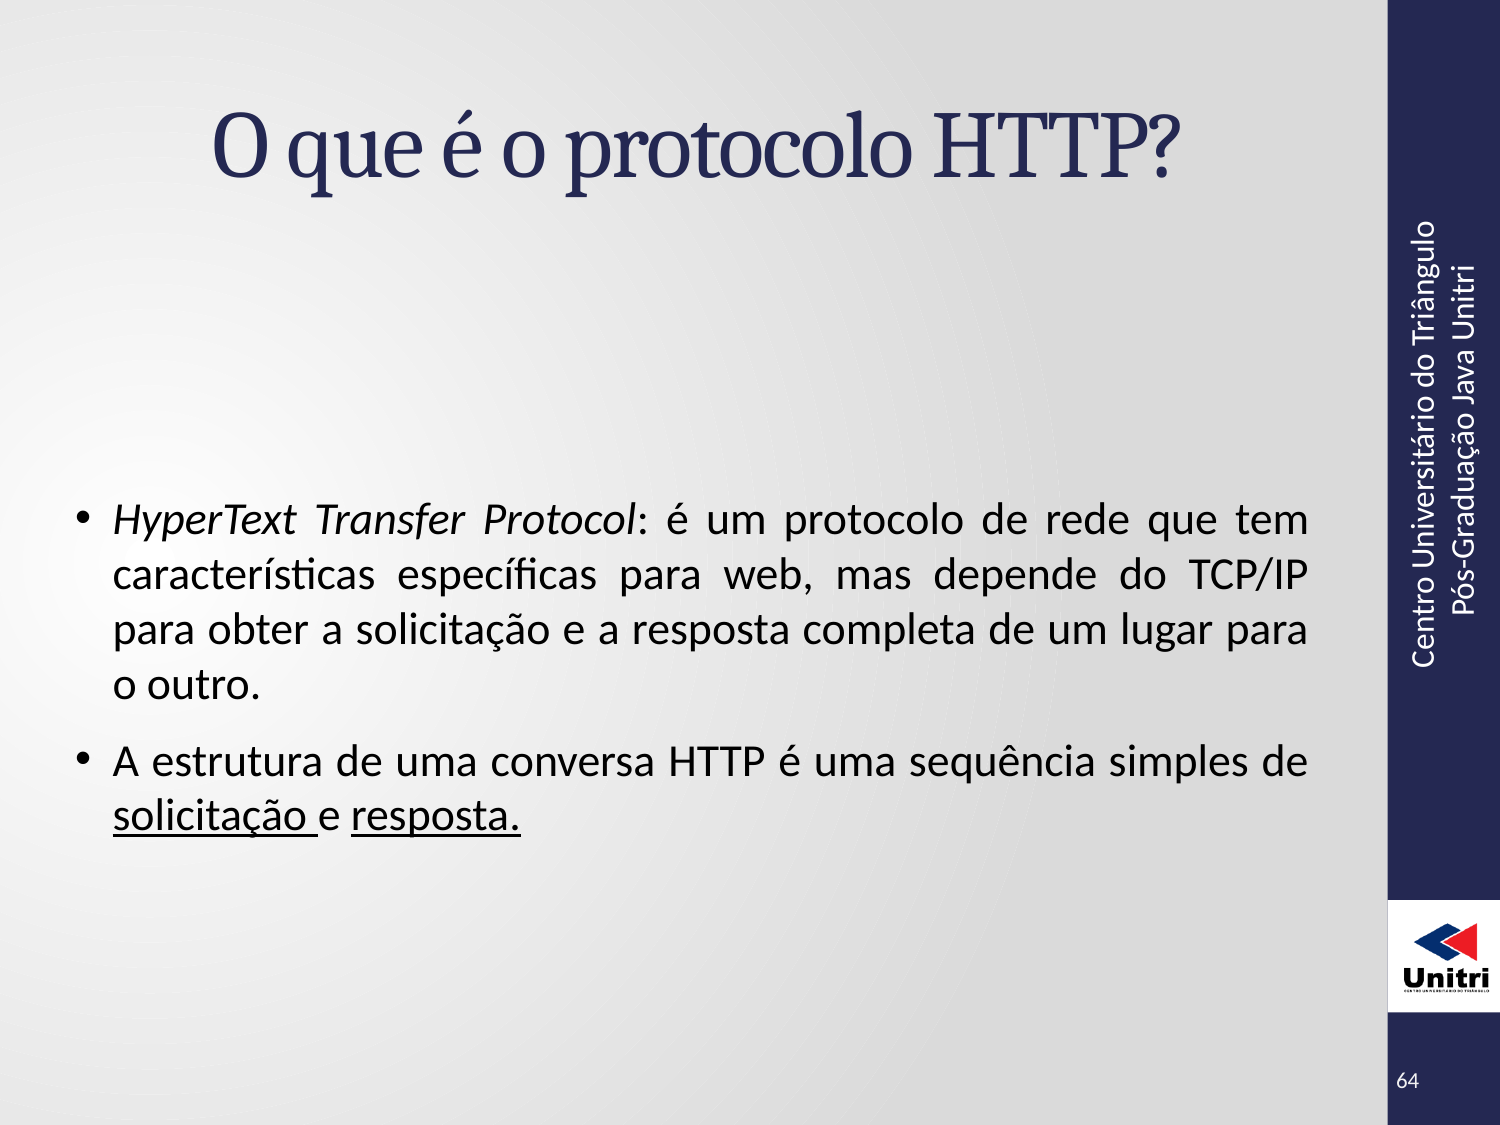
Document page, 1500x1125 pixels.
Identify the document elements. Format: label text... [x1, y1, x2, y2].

title O que é o protocolo HTTP? [75, 45, 1325, 233]
text_box 64 [1381, 1058, 1500, 1101]
text_box Centro Universitário do Triângulo Pós-Graduação Java Unitri [1393, 0, 1488, 882]
picture [1381, 902, 1500, 1010]
list HyperText Transfer Protocol: é um protocolo de rede que tem características específicas para web, mas depende do TCP/IP para obter a solicitação e a resposta completa de um lugar para o outro. A estrutura de uma conversa HTTP é uma sequência simples de solicitação e resposta. [41, 278, 1325, 1050]
